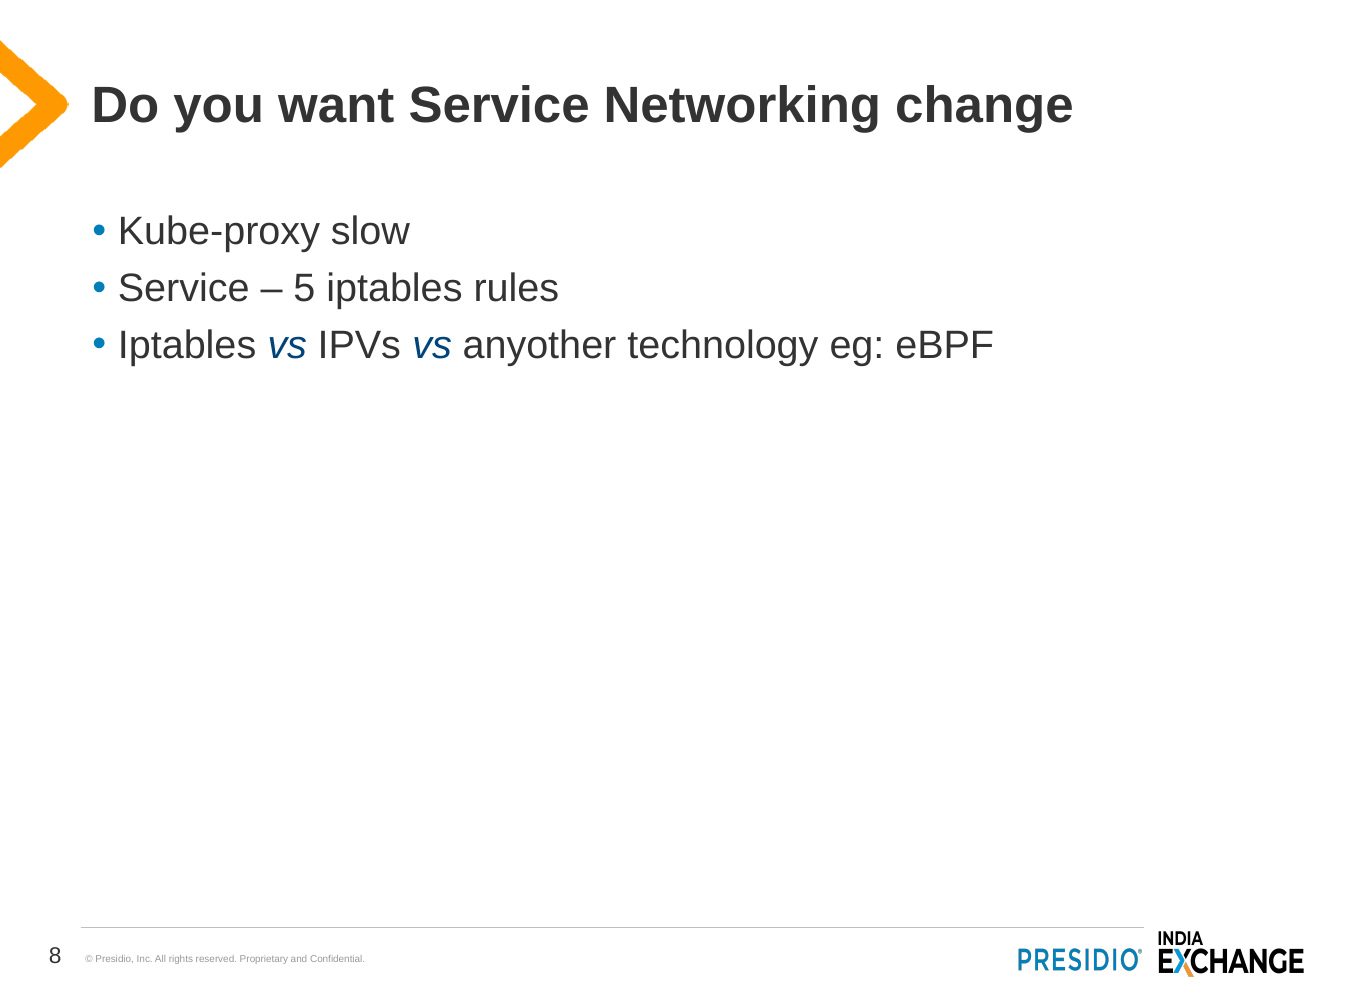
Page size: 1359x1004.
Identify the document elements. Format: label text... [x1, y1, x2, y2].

picture [1016, 943, 1144, 976]
picture [1152, 920, 1309, 985]
slide_number 8 [0, 927, 77, 982]
list Kube-proxy slow Service – 5 iptables rules Iptables vs IPVs vs anyother technology eg: eBPF [77, 203, 1310, 841]
title Do you want Service Networking change [76, 34, 1309, 178]
picture [0, 40, 69, 168]
